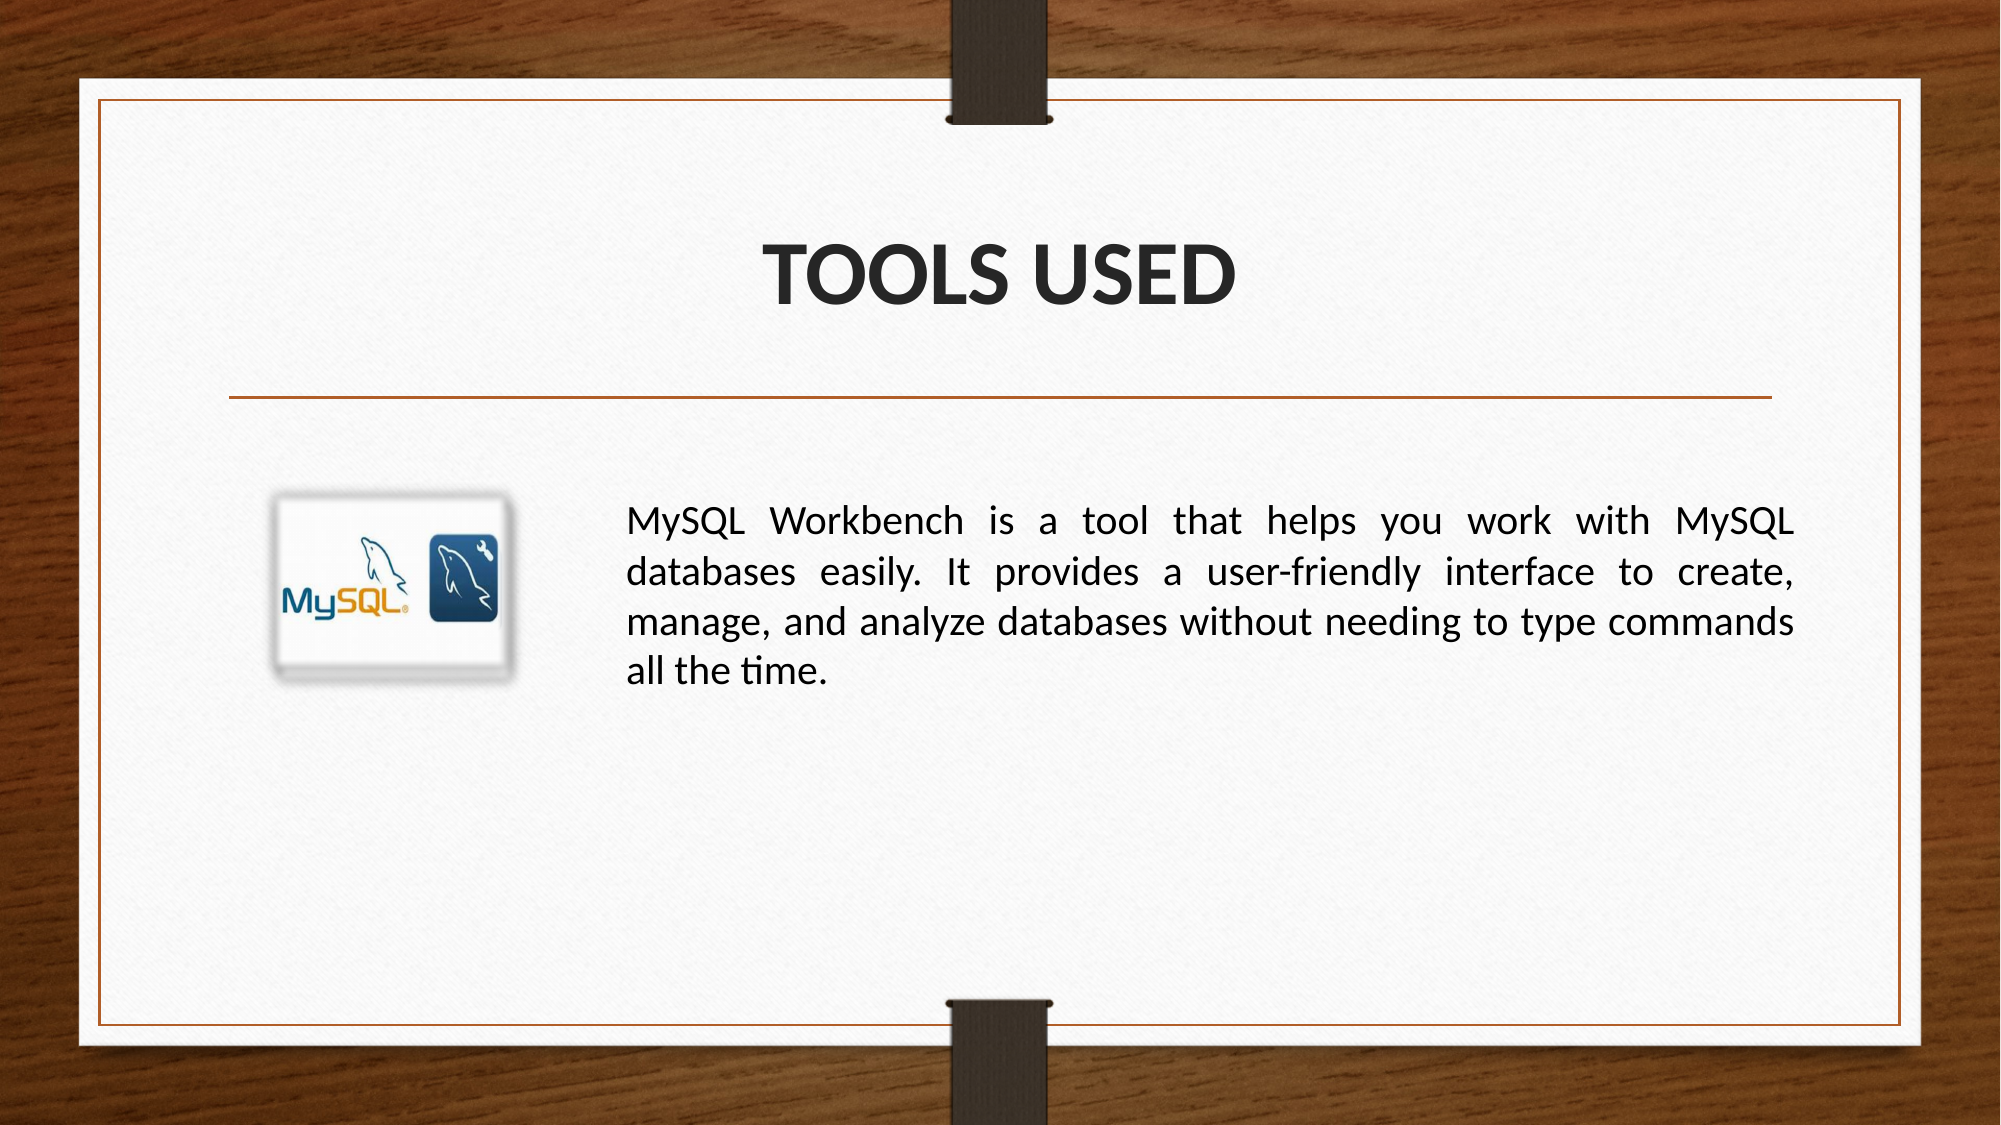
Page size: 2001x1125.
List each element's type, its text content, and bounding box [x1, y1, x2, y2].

picture [0, 0, 948, 1125]
text_box MySQL Workbench is a tool that helps you work with MySQL databases easily. It provides a user-friendly interface to create, manage, and analyze databases without needing to type commands all the time. [611, 485, 1810, 701]
picture [101, 0, 2001, 1125]
title TOOLS USED [212, 161, 1788, 375]
